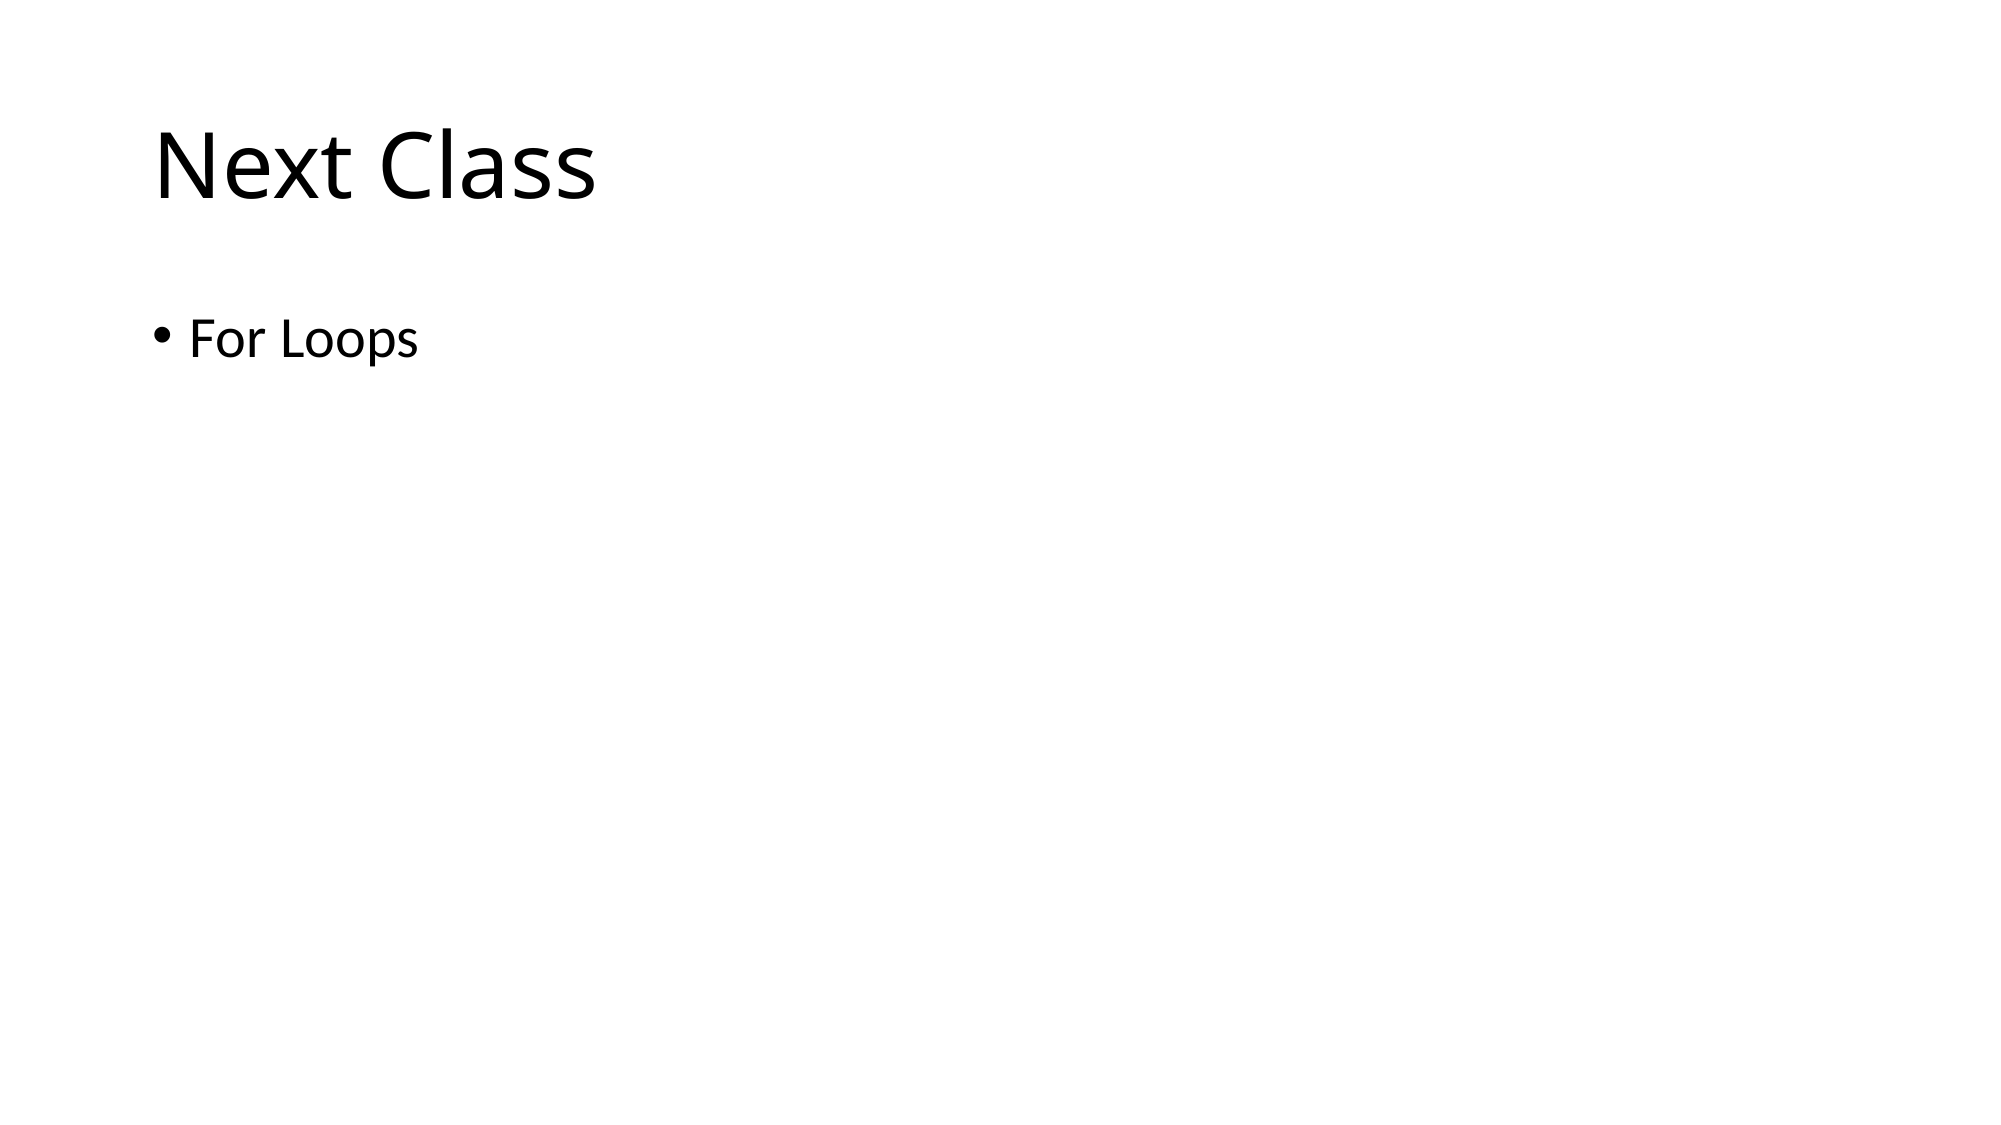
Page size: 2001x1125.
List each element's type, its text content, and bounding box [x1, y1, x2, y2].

list For Loops [137, 299, 1863, 1014]
title Next Class [137, 59, 1863, 278]
